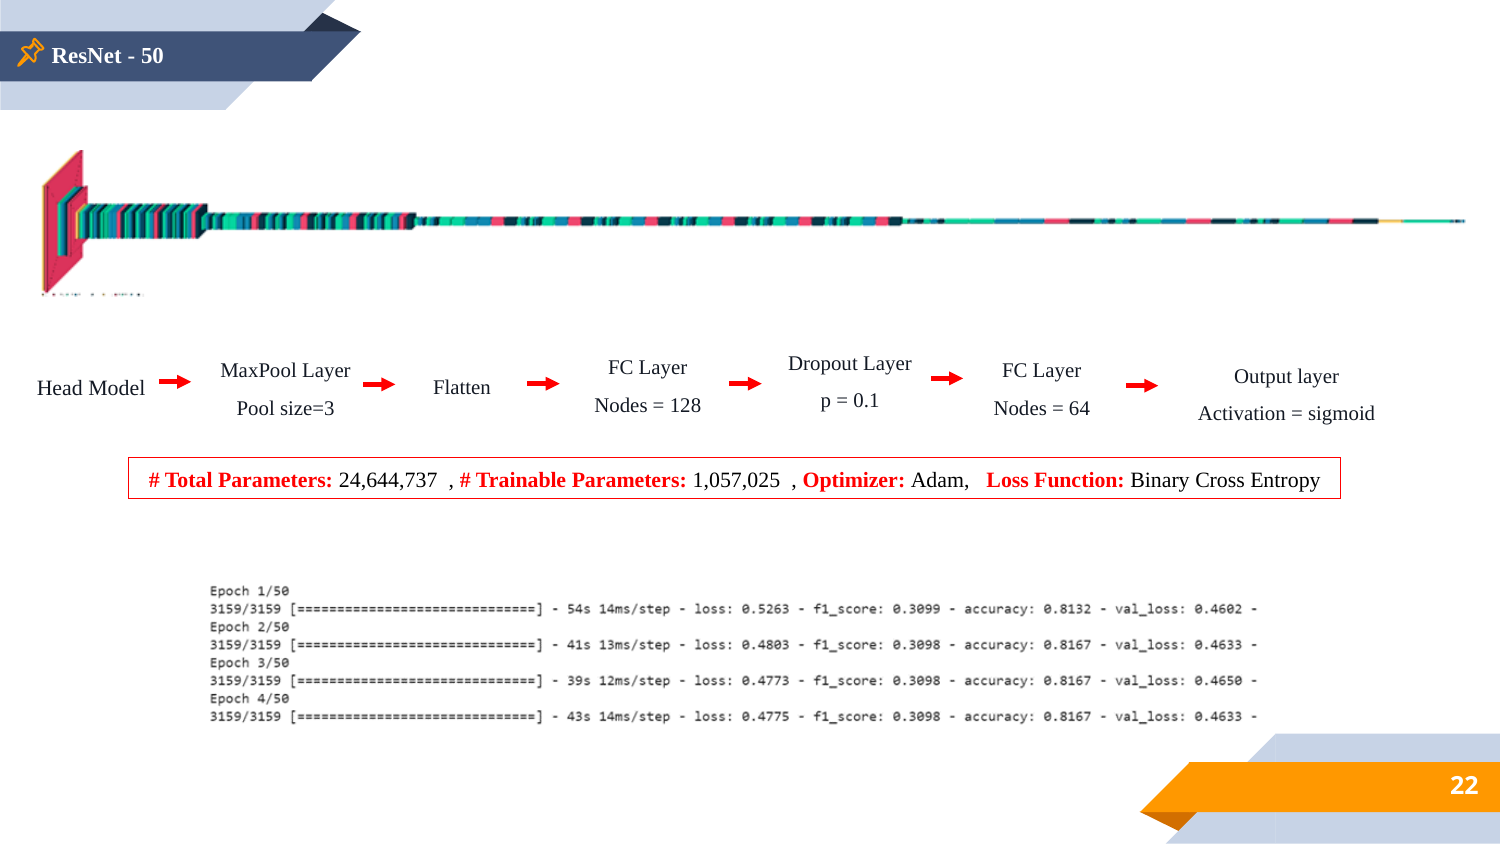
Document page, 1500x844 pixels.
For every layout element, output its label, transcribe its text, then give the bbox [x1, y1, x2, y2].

text_box FC Layer Nodes = 64 [973, 337, 1111, 427]
text_box Flatten [393, 353, 531, 406]
text_box Dropout Layer p = 0.1 [769, 329, 931, 420]
picture [205, 580, 1265, 733]
text_box FC Layer Nodes = 128 [579, 333, 717, 424]
text_box ResNet - 50 [36, 33, 341, 76]
text_box Head Model [18, 353, 165, 408]
slide_number 22 [1249, 760, 1494, 813]
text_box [17, 38, 44, 67]
text_box Output layer Activation = sigmoid [1173, 342, 1400, 433]
text_box MaxPool Layer Pool size=3 [195, 337, 376, 427]
text_box # Total Parameters: 24,644,737 , # Trainable Parameters: 1,057,025 , Optimizer: Adam, Loss Function: Binary Cross Entropy [128, 457, 1341, 499]
picture [40, 150, 1466, 297]
